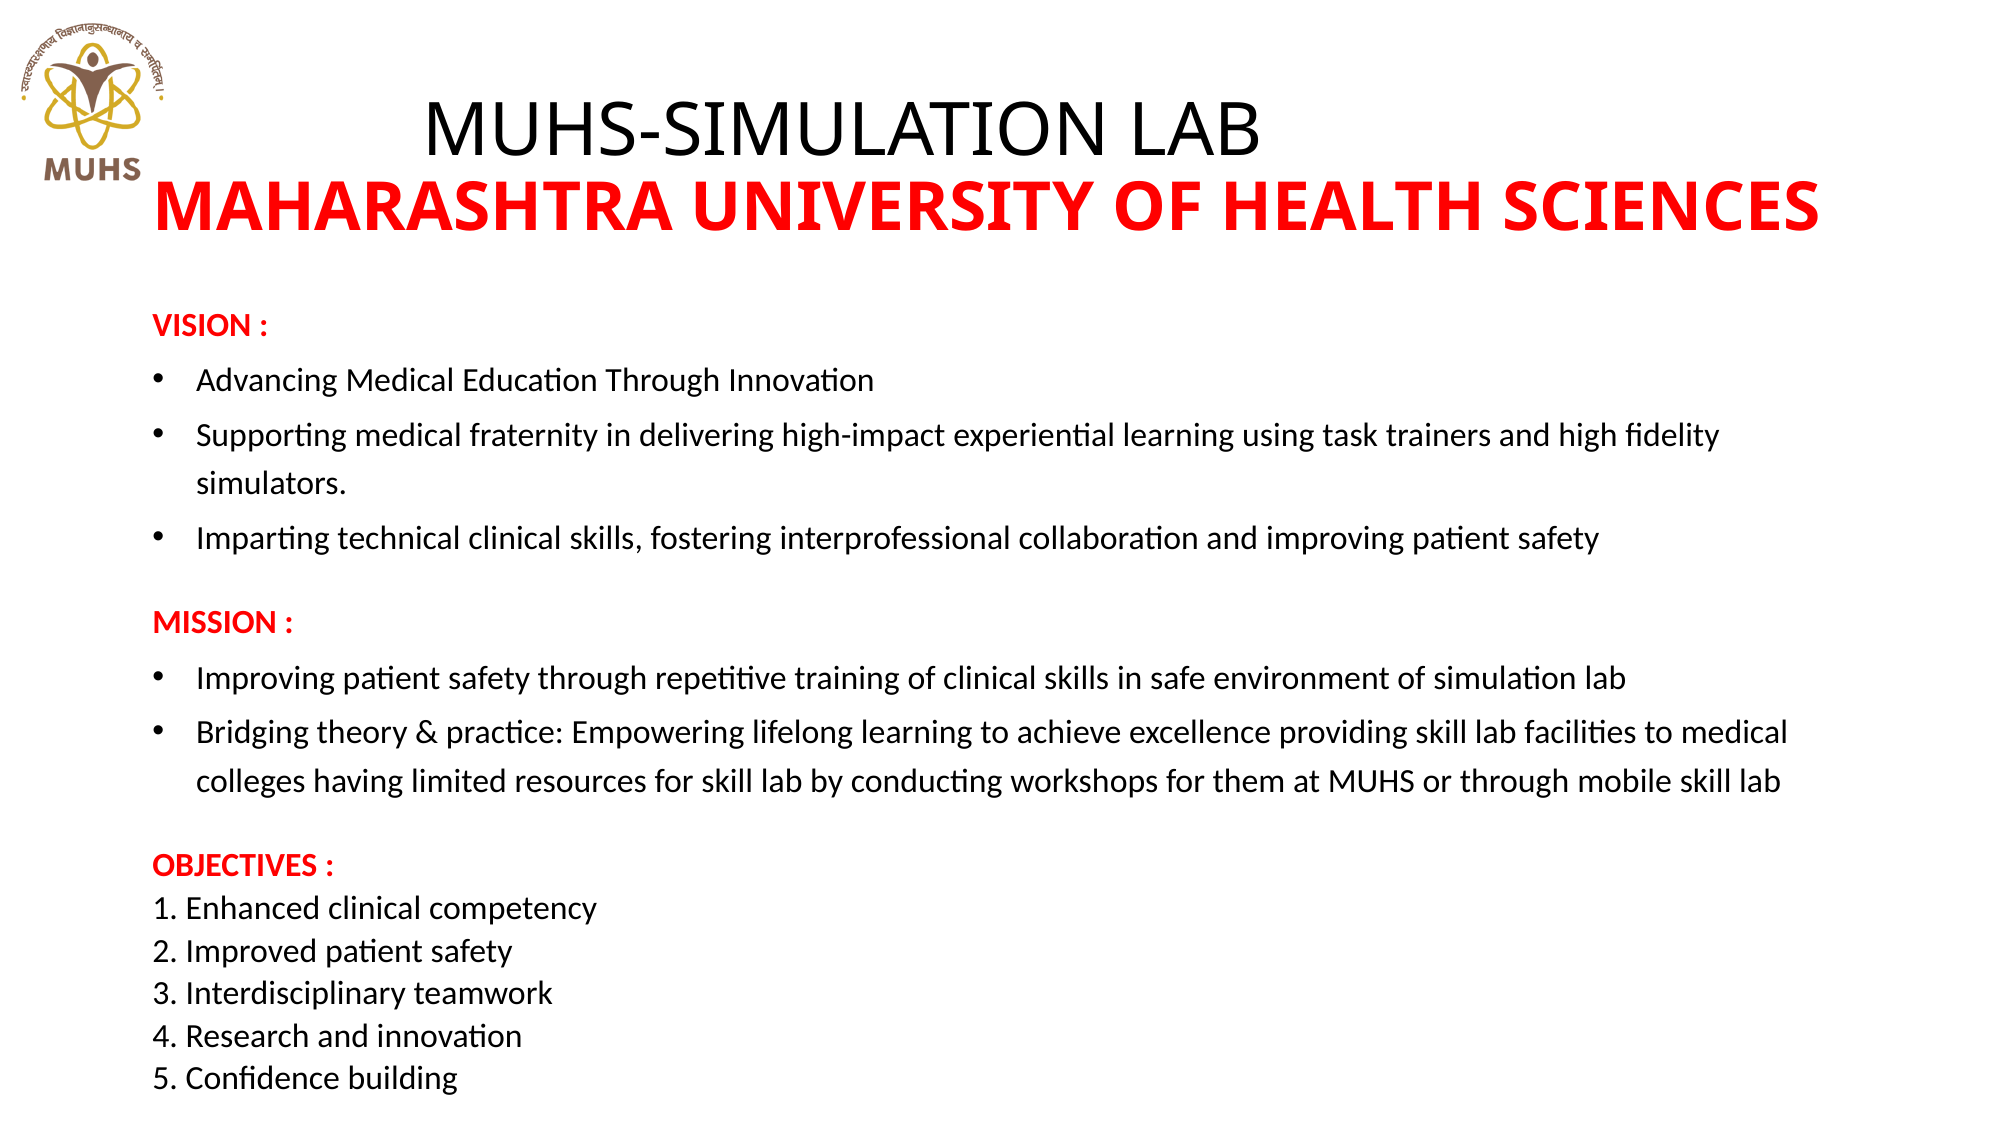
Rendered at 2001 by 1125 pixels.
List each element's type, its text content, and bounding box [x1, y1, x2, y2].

picture [12, 18, 176, 184]
list VISION : Advancing Medical Education Through Innovation Supporting medical fraternity in delivering high-impact experiential learning using task trainers and high fidelity simulators. Imparting technical clinical skills, fostering interprofessional collaboration and improving patient safety MISSION : Improving patient safety through repetitive training of clinical skills in safe environment of simulation lab Bridging theory & practice: Empowering lifelong learning to achieve excellence providing skill lab facilities to medical colleges having limited resources for skill lab by conducting workshops for them at MUHS or through mobile skill lab OBJECTIVES : 1. Enhanced clinical competency 2. Improved patient safety 3. Interdisciplinary teamwork 4. Research and innovation 5. Confidence building [137, 299, 1863, 1125]
title MUHS-SIMULATION LAB MAHARASHTRA UNIVERSITY OF HEALTH SCIENCES [137, 59, 1863, 278]
